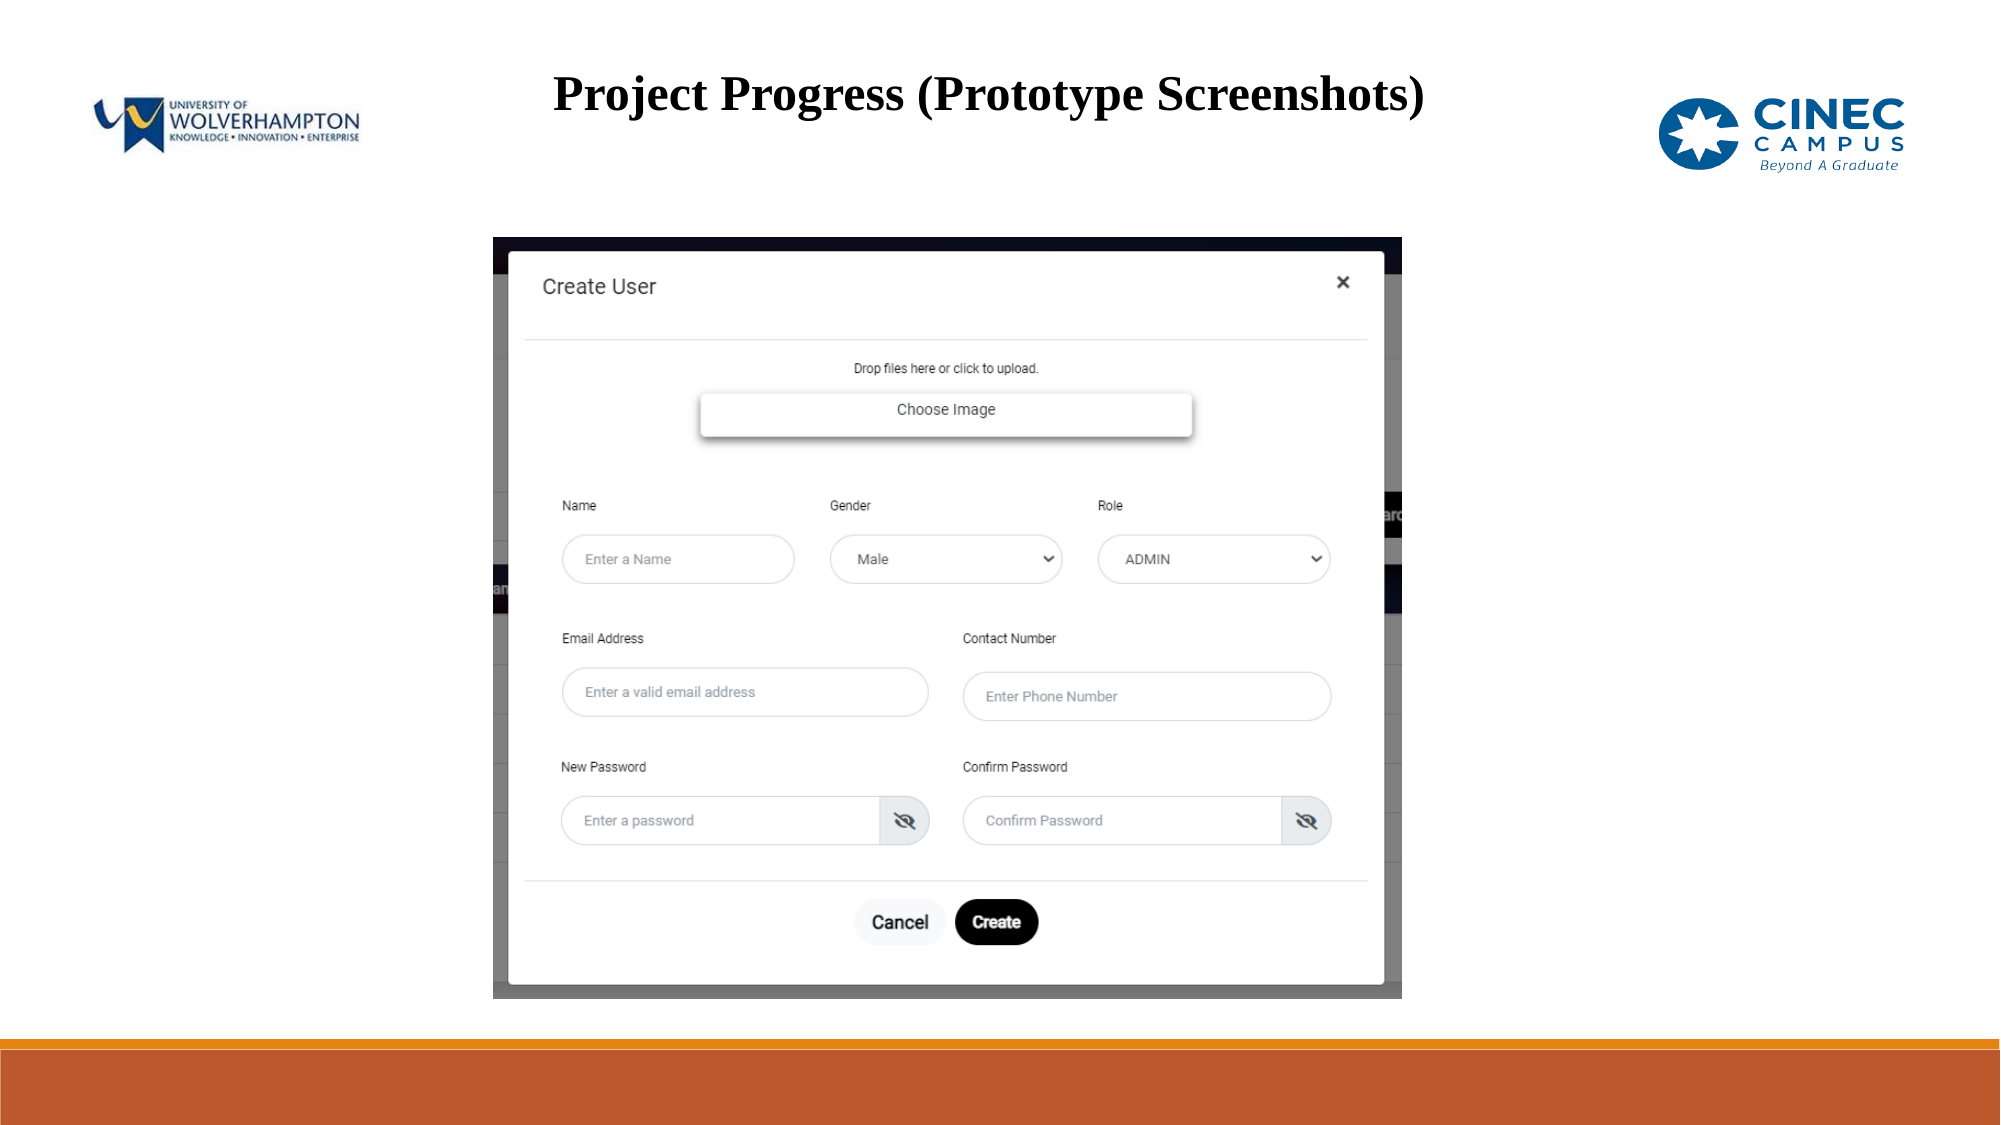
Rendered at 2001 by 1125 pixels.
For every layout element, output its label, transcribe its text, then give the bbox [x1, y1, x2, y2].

text_box Project Progress (Prototype Screenshots) [69, 53, 1909, 128]
picture [1655, 93, 1910, 175]
picture [90, 93, 364, 156]
picture [493, 237, 1403, 1000]
